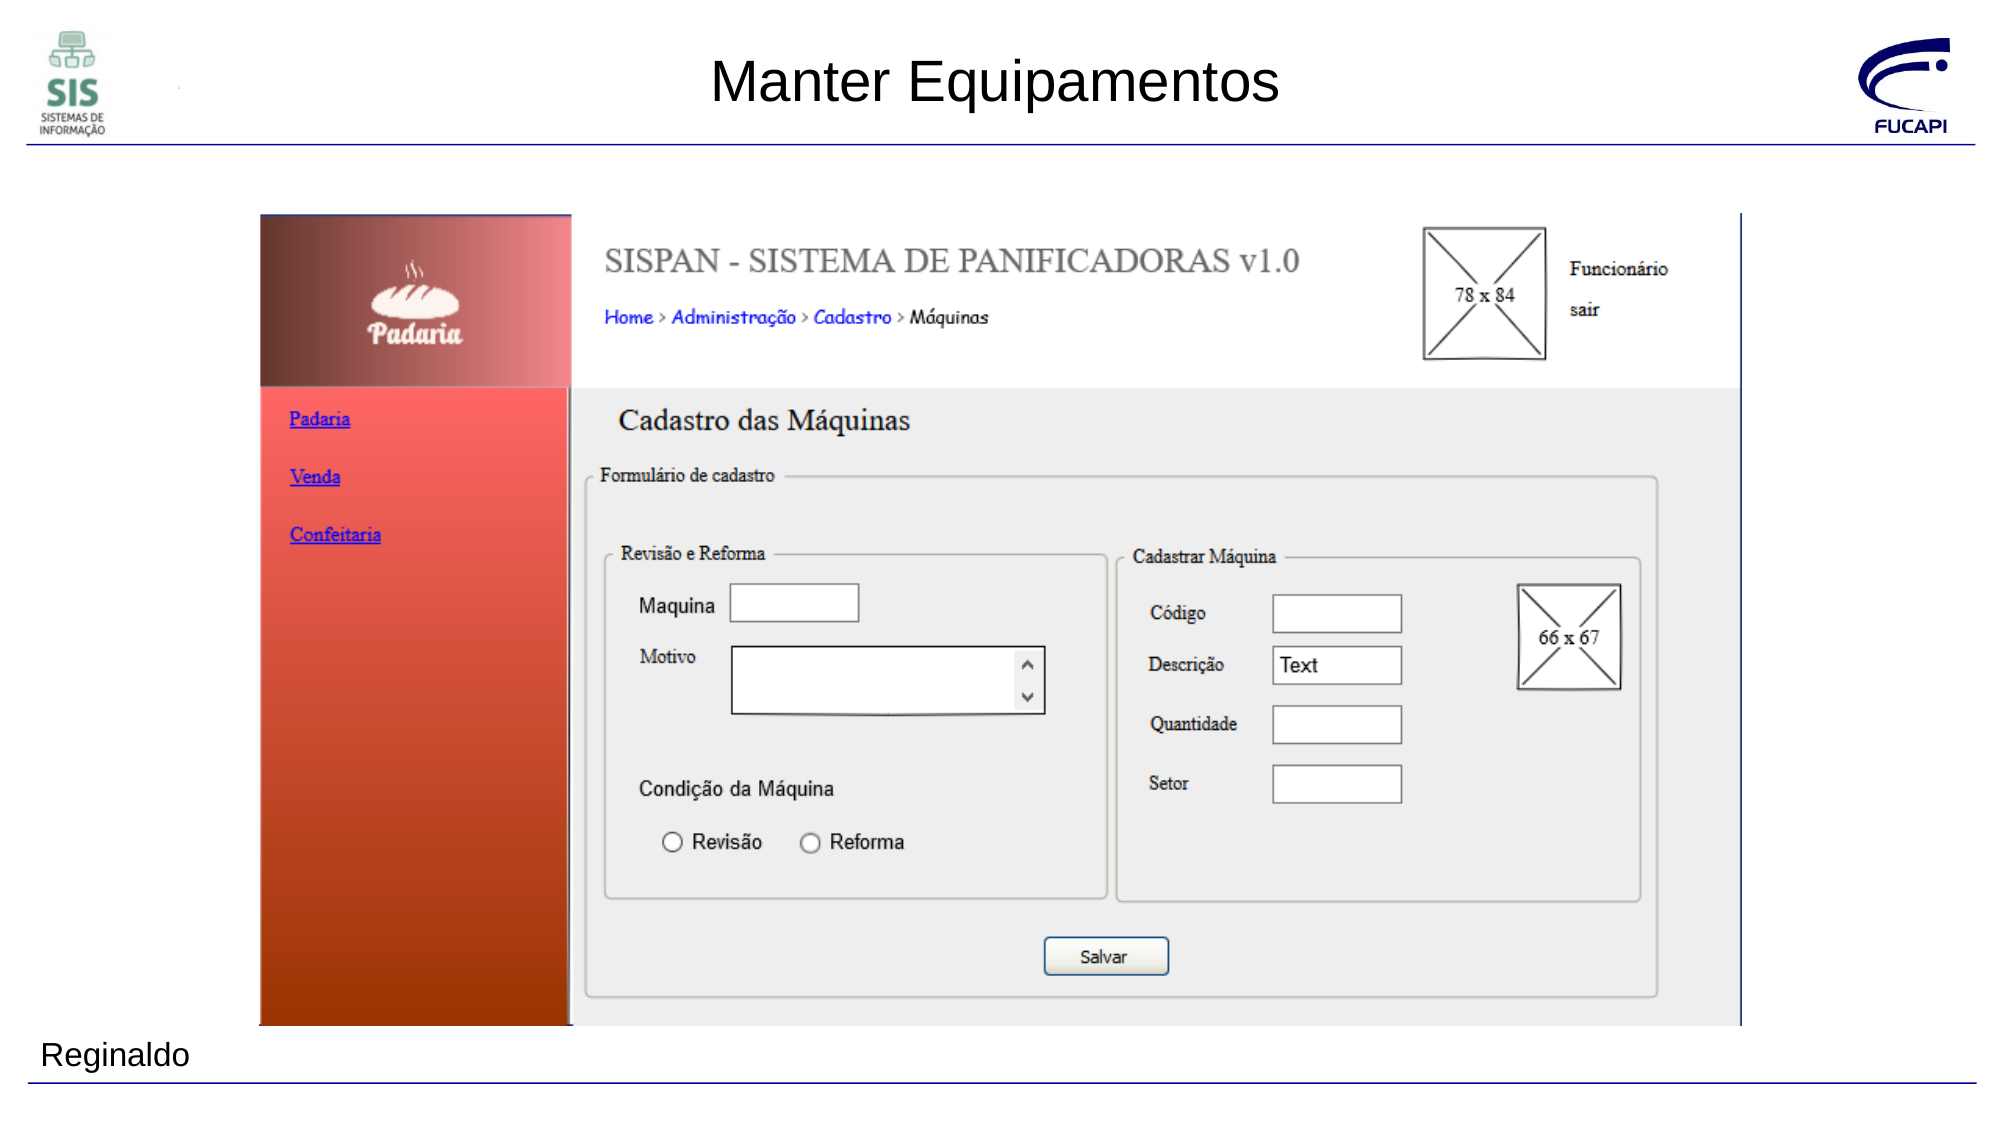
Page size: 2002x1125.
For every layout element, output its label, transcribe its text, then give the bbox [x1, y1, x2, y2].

picture [1858, 38, 1950, 133]
text_box Reginaldo [25, 1025, 442, 1081]
picture [259, 212, 1742, 1026]
text_box Manter Equipamentos [292, 35, 1699, 120]
picture [33, 24, 263, 139]
